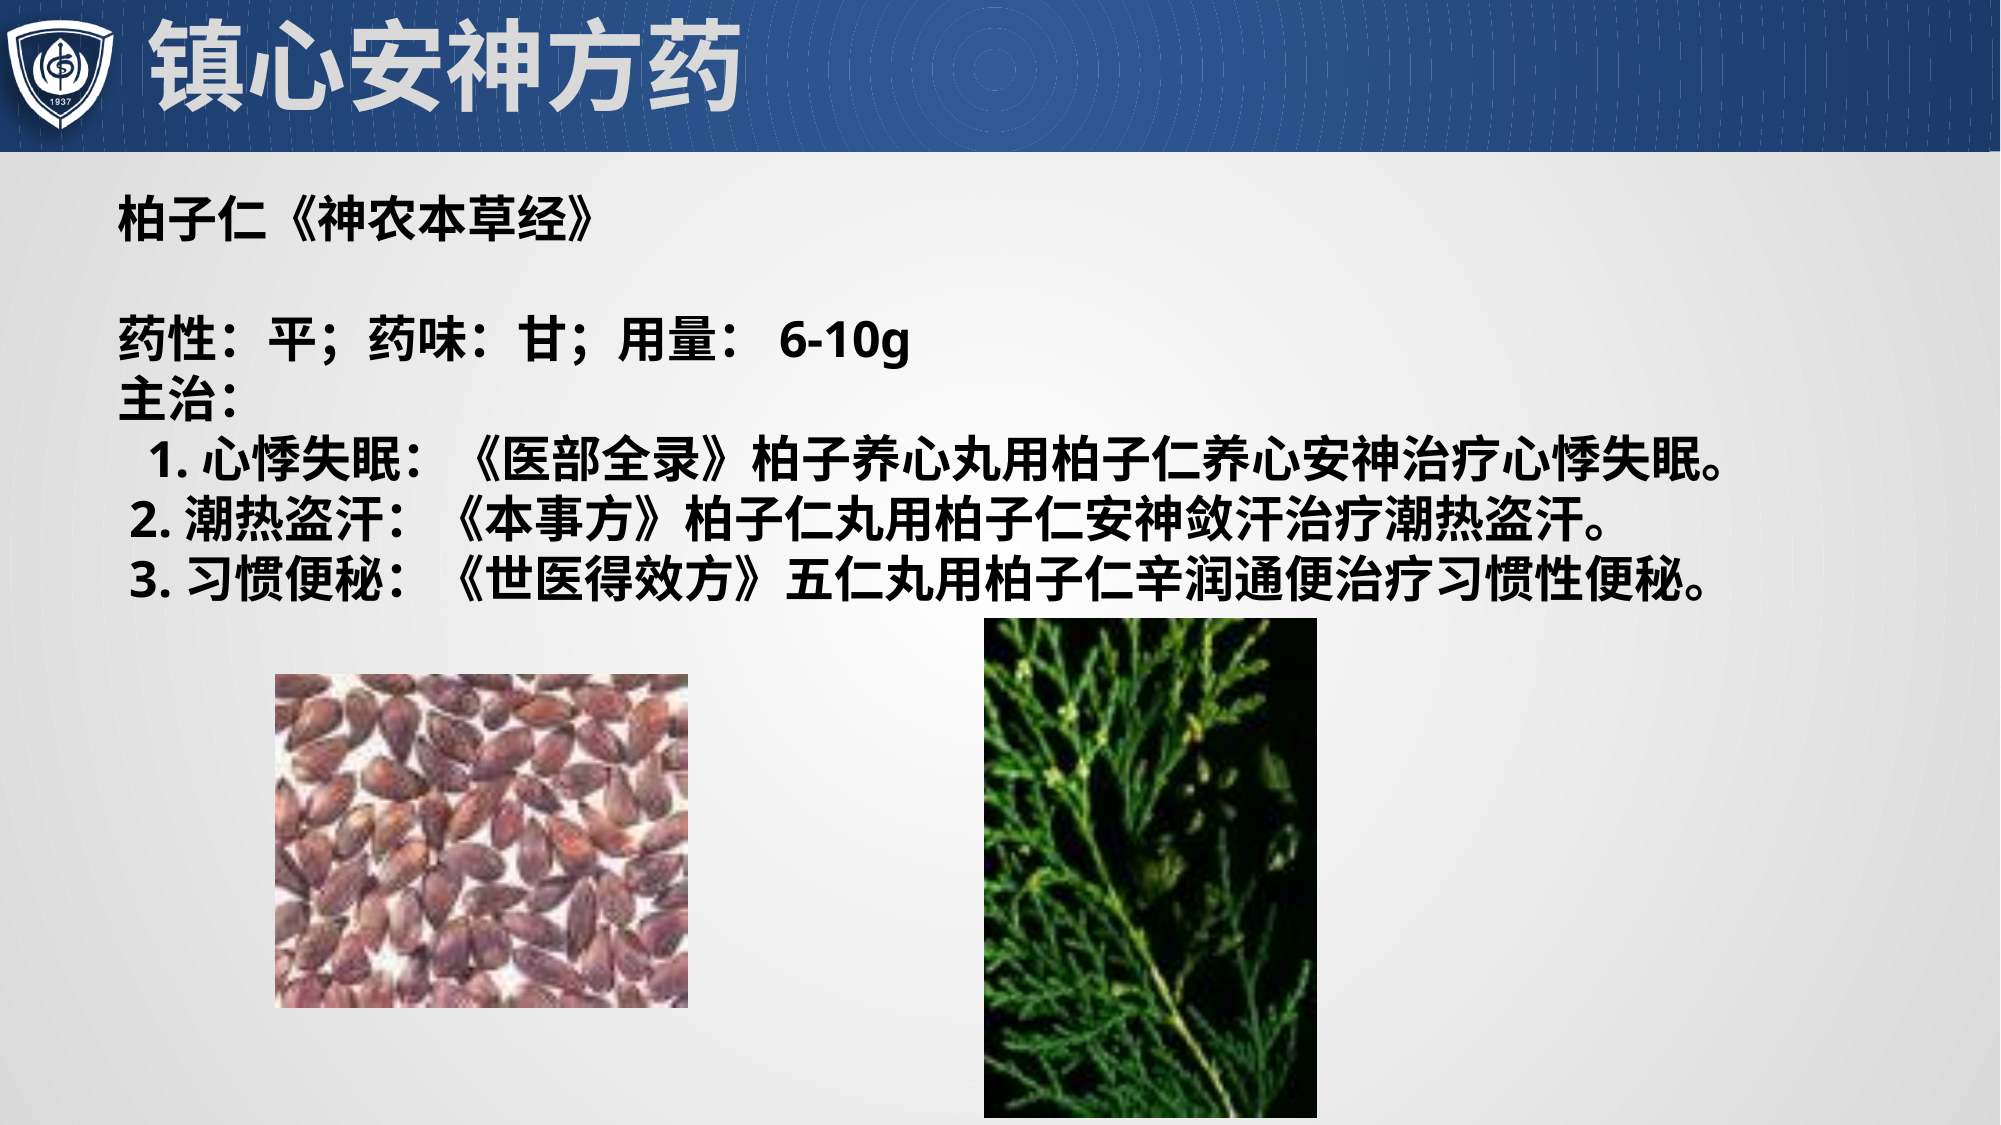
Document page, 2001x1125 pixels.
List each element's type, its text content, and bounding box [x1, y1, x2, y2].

picture [275, 674, 688, 1008]
title 镇心安神方药 [130, 0, 2000, 152]
picture [984, 618, 1317, 1118]
text_box 柏子仁《神农本草经》 药性：平；药味：甘；用量：6-10g 主治： 1.心悸失眠：《医部全录》柏子养心丸用柏子仁养心安神治疗心悸失眠。 2.潮热盗汗：《本事方》柏子仁丸用柏子仁安神敛汗治疗潮热盗汗。 3.习惯便秘：《世医得效方》五仁丸用柏子仁辛润通便治疗习惯性便秘。 [102, 180, 1901, 616]
picture [0, 14, 119, 138]
